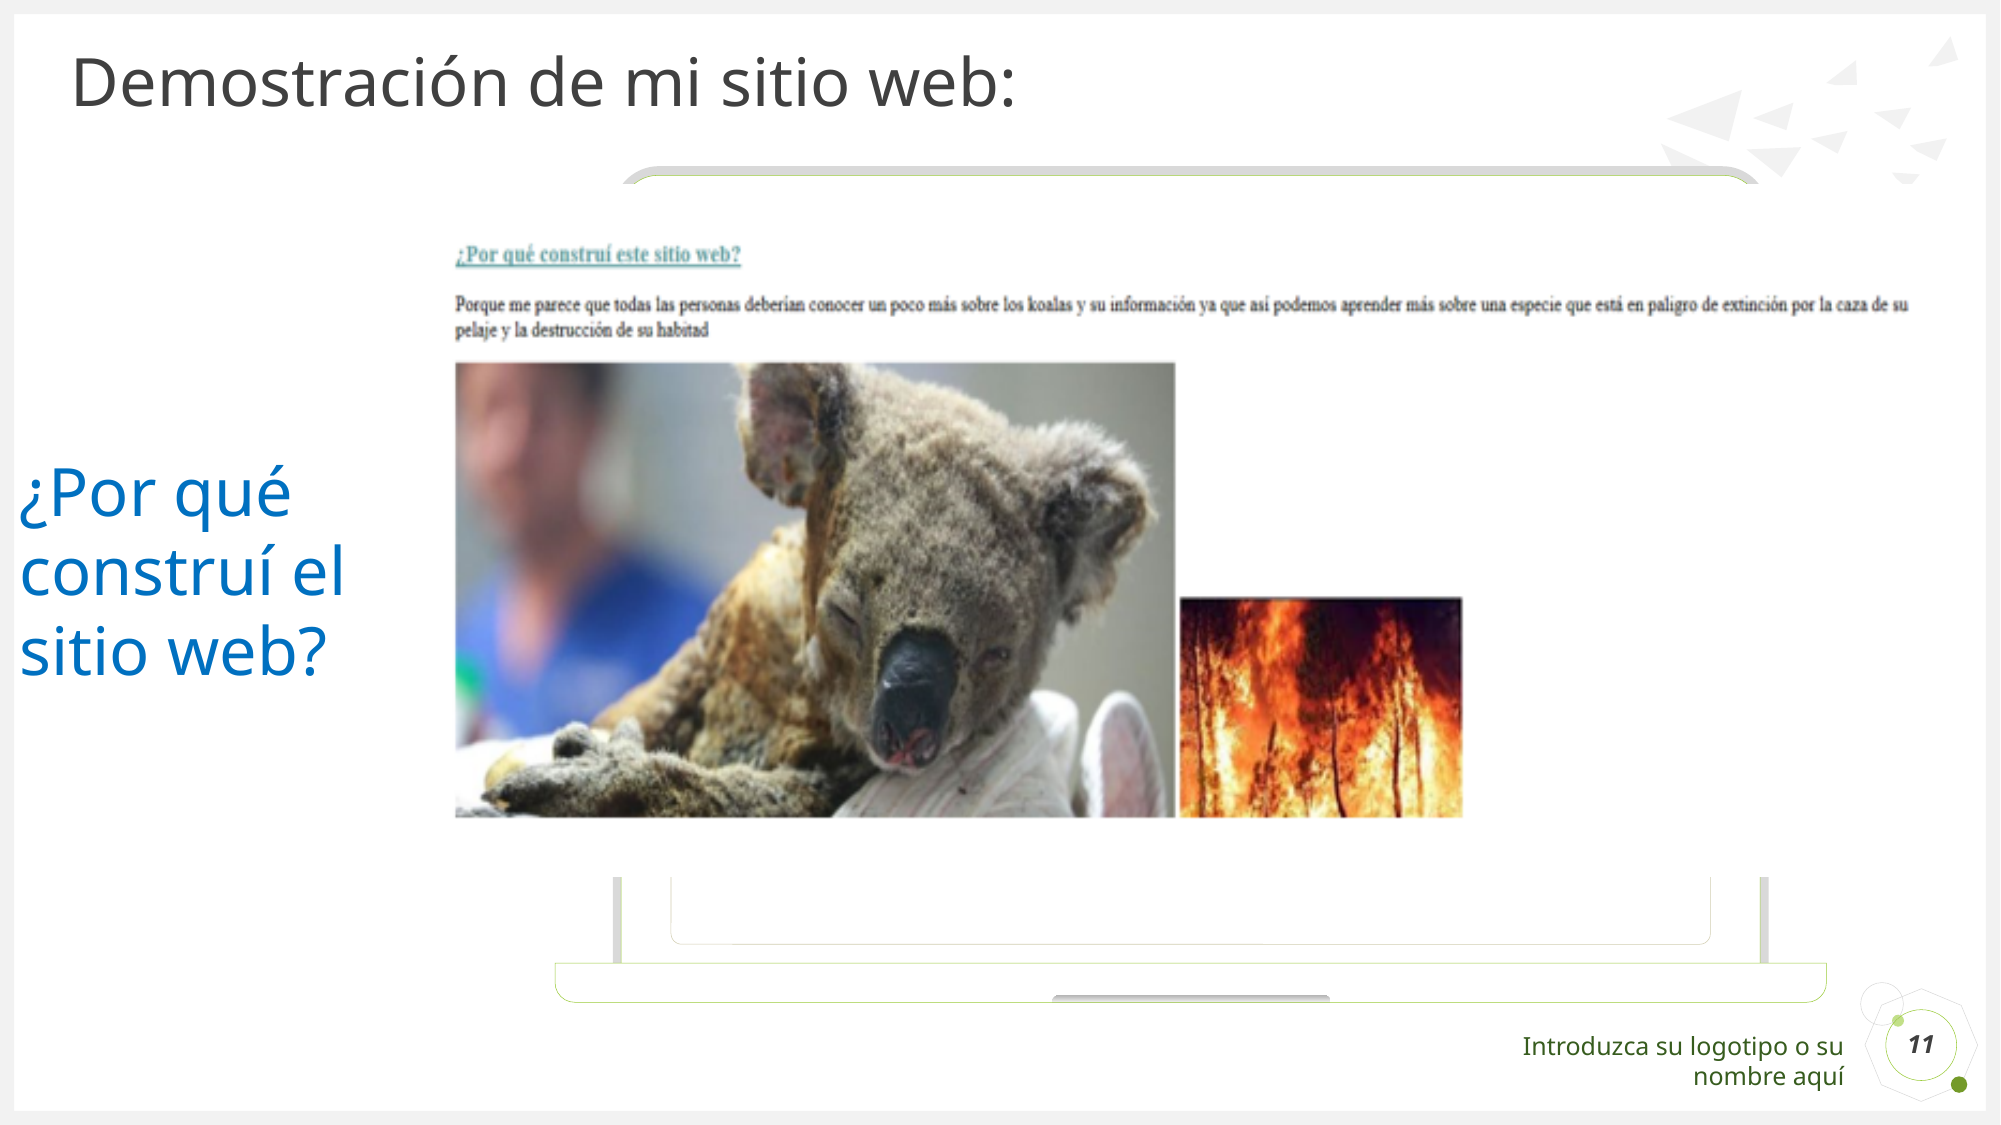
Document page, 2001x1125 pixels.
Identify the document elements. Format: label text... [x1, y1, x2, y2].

title Demostración de mi sitio web: [70, 49, 1931, 121]
slide_number 11 [1885, 1009, 1957, 1081]
text_box ¿Por qué construí el sitio web? [19, 449, 436, 681]
picture [436, 184, 1932, 877]
